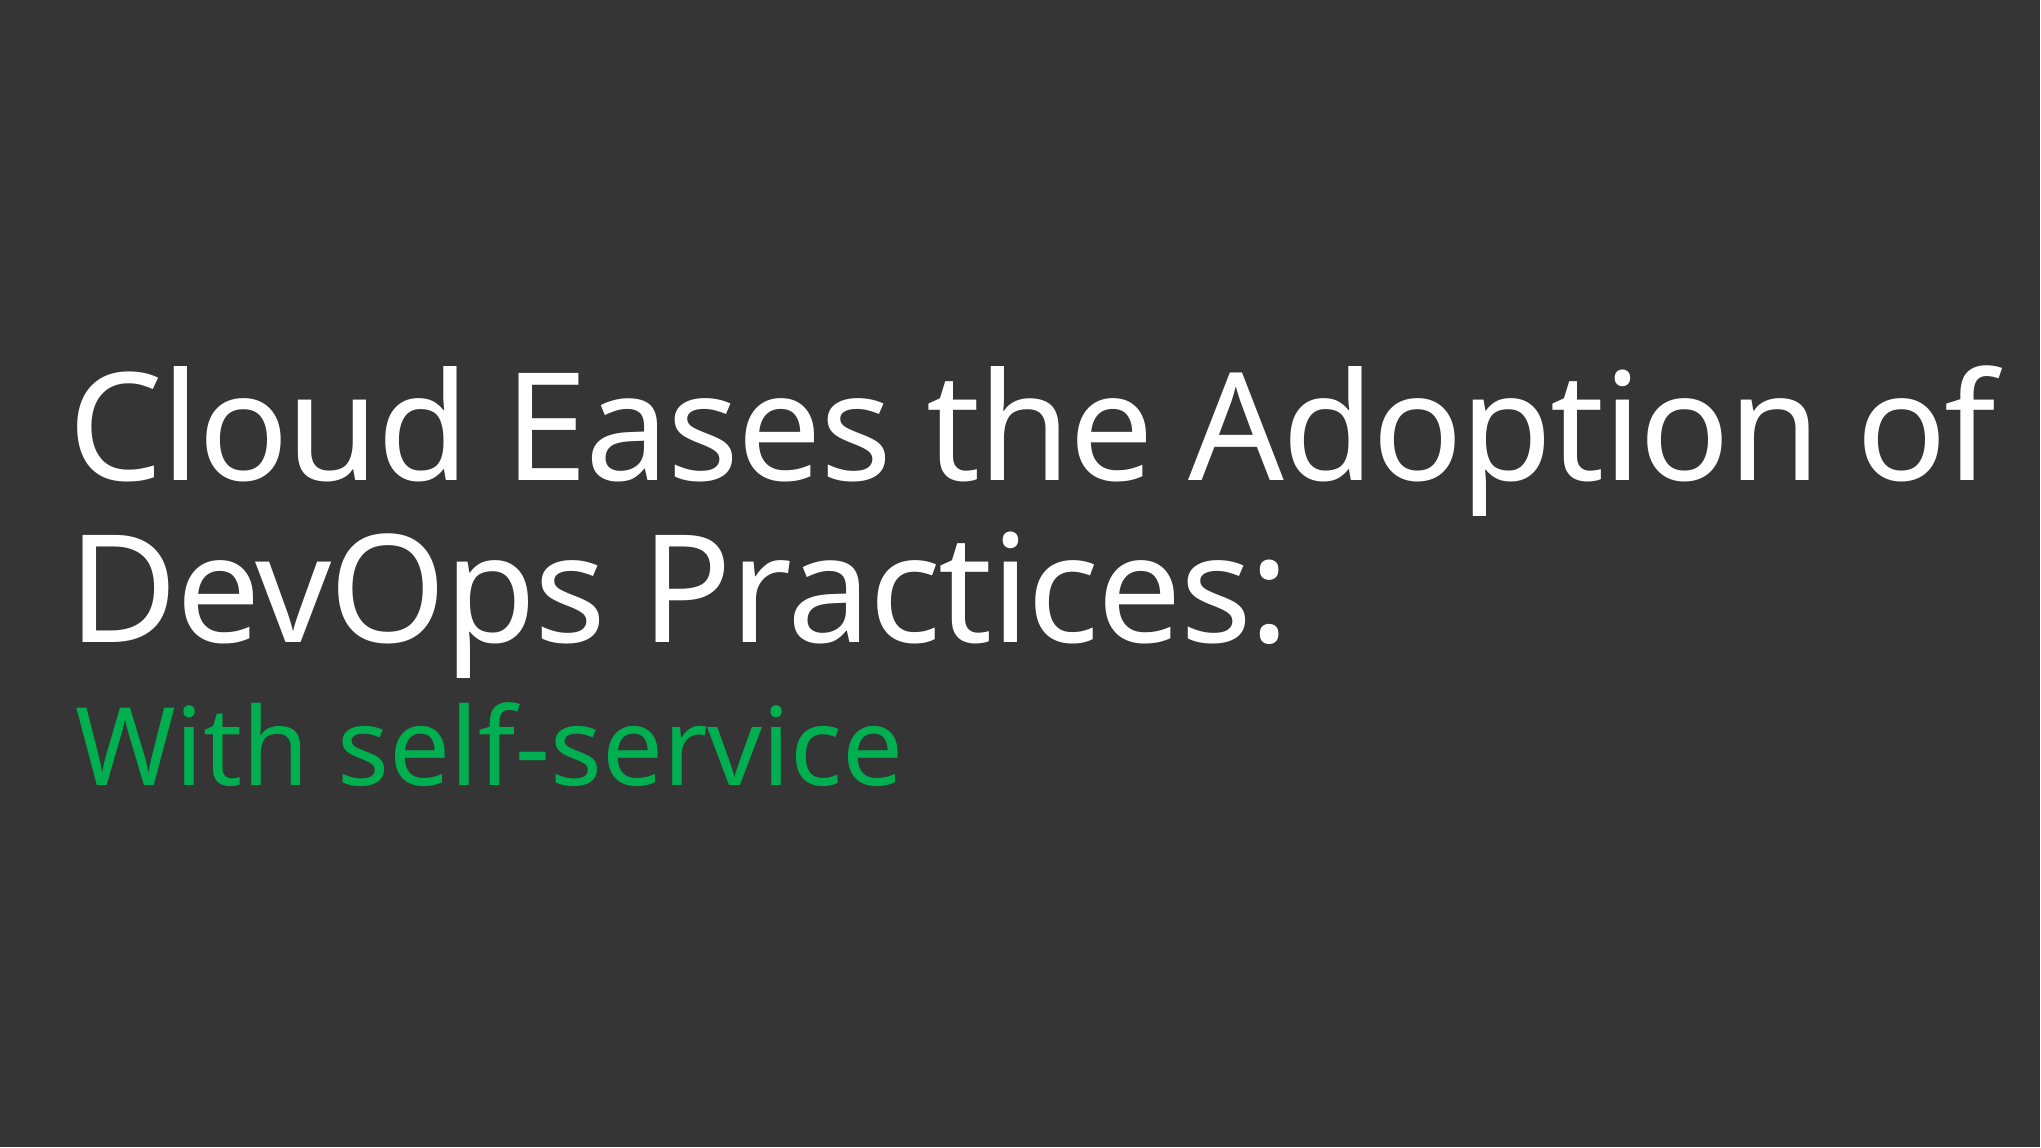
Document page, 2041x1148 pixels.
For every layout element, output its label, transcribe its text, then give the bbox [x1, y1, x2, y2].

text_box Cloud Eases the Adoption of DevOps Practices: [45, 336, 2040, 649]
text_box With self-service [45, 667, 958, 833]
